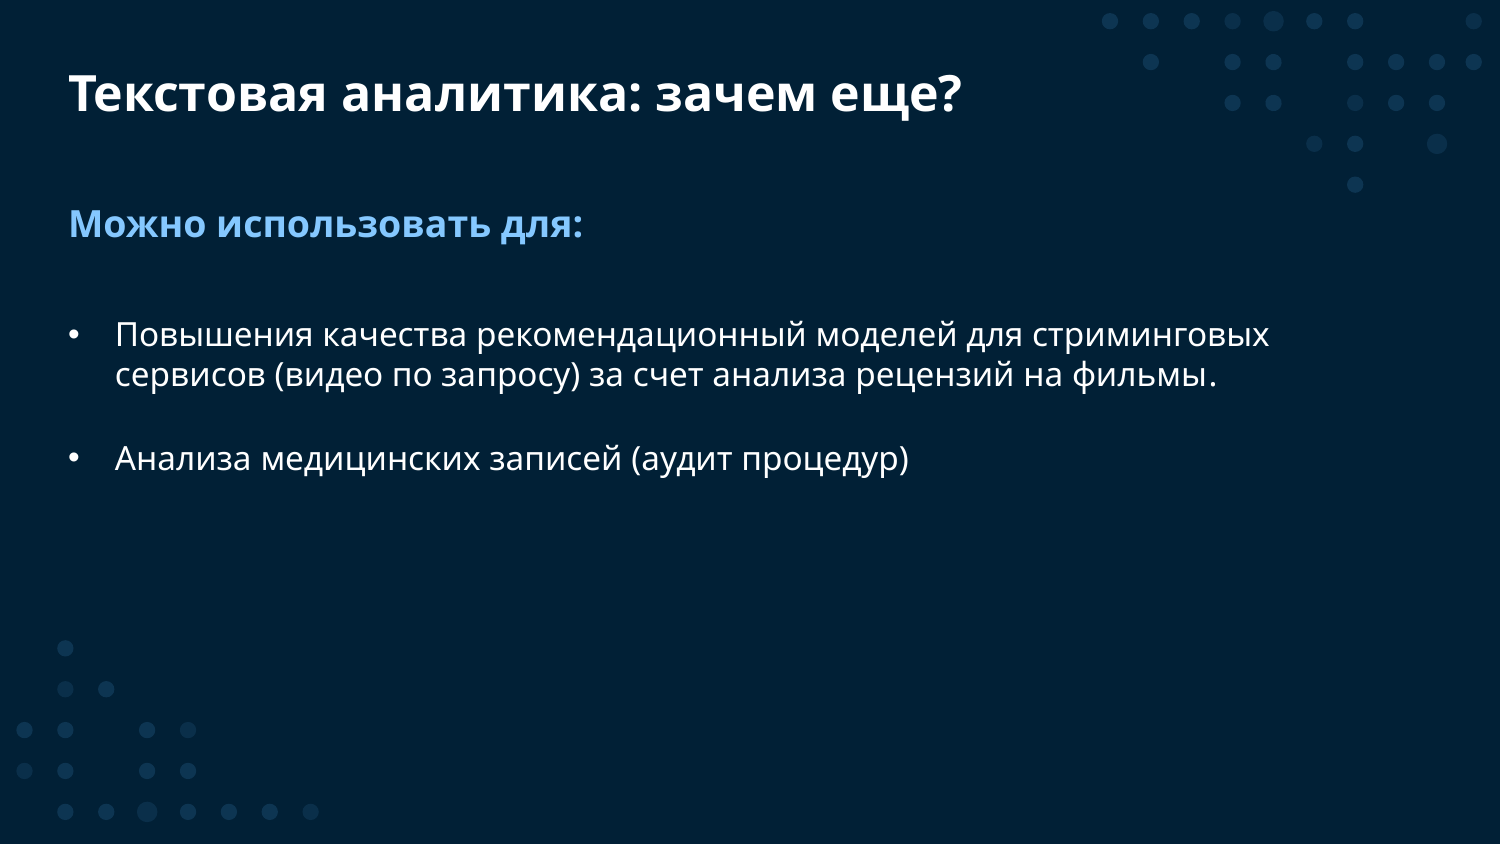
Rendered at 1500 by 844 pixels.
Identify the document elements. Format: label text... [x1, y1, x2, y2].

text_box Текстовая аналитика: зачем еще? [53, 41, 1461, 142]
text_box Можно использовать для: Повышения качества рекомендационный моделей для стриминговых сервисов (видео по запросу) за счет анализа рецензий на фильмы. Анализа медицинских записей (аудит процедур) [53, 192, 1298, 529]
